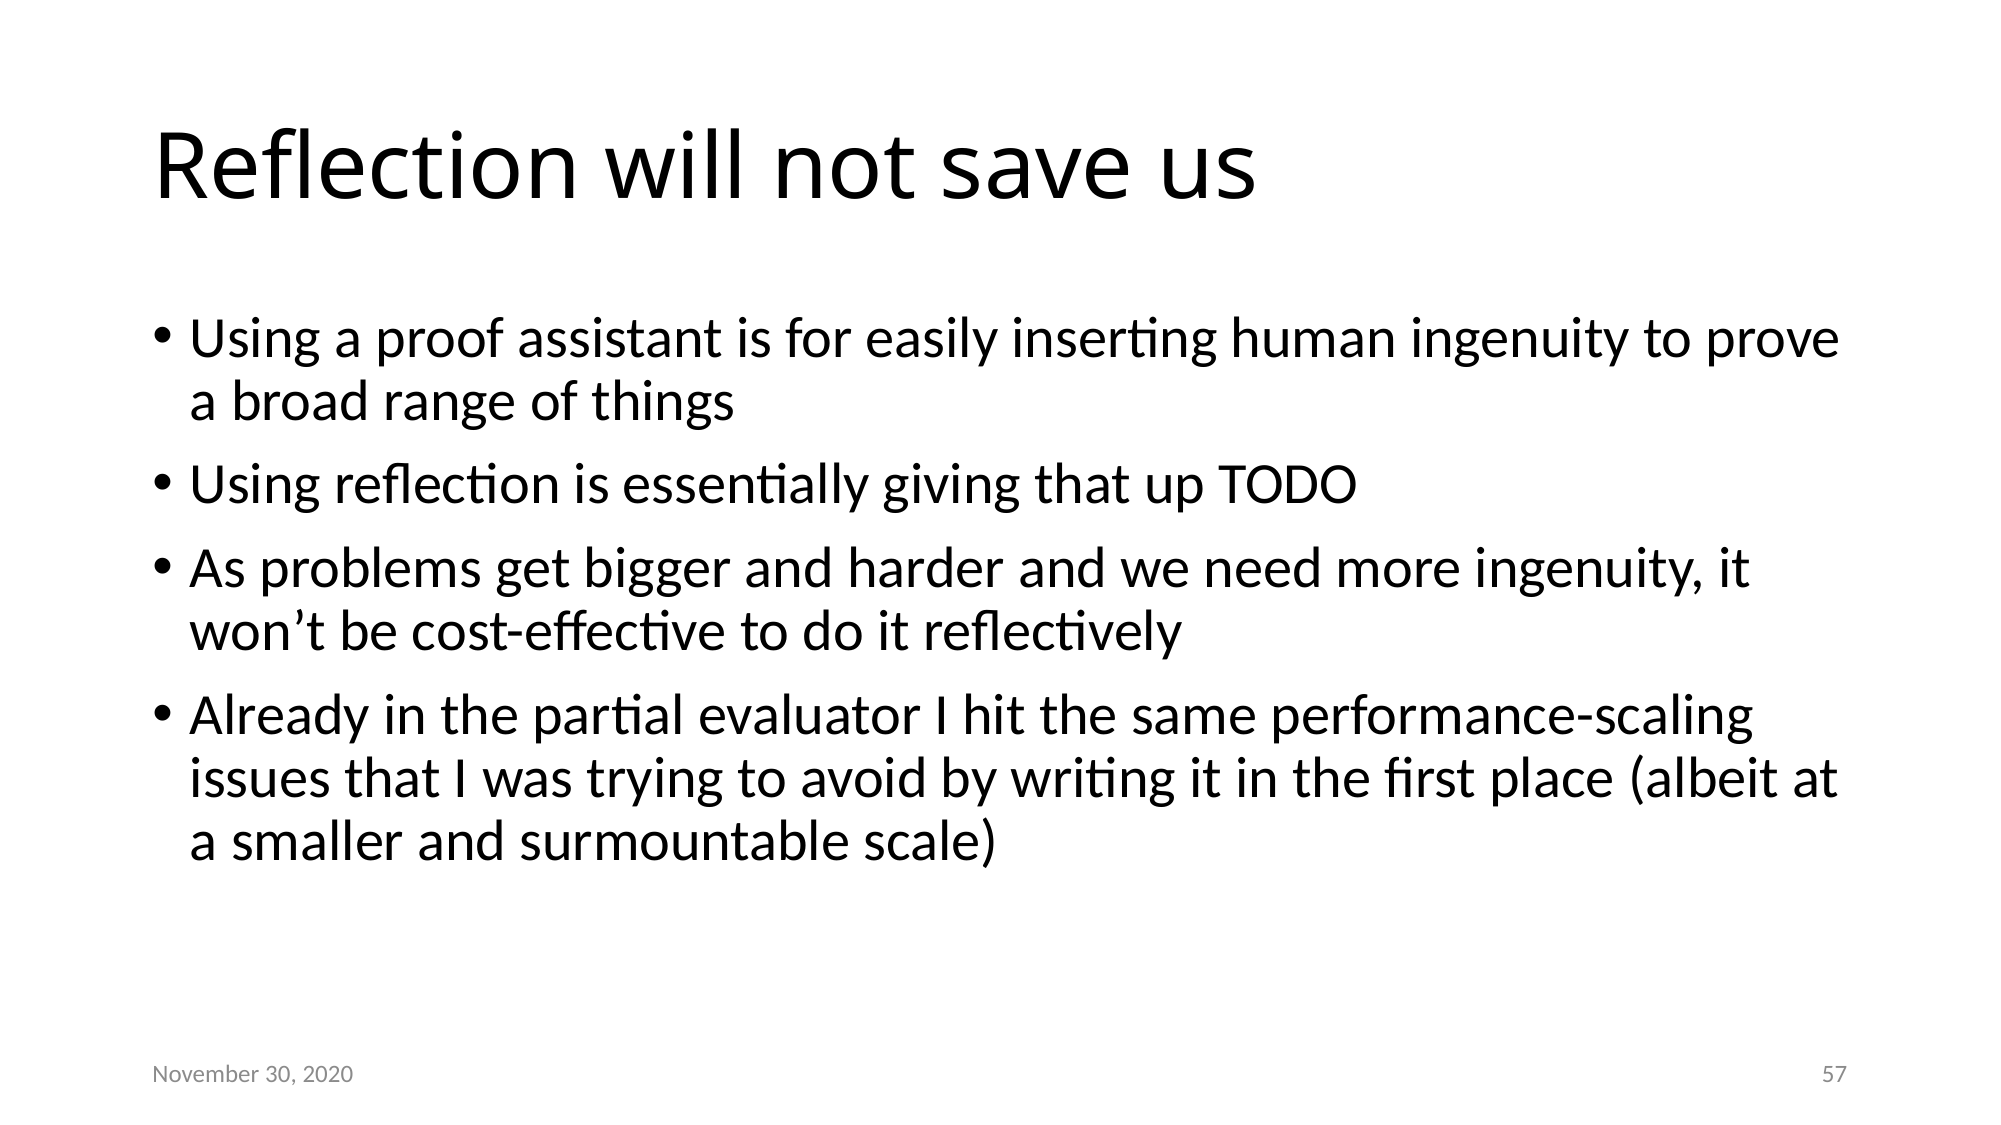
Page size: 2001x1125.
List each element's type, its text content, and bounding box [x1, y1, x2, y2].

list Using a proof assistant is for easily inserting human ingenuity to prove a broad range of things Using reflection is essentially giving that up TODO As problems get bigger and harder and we need more ingenuity, it won’t be cost-effective to do it reflectively Already in the partial evaluator I hit the same performance-scaling issues that I was trying to avoid by writing it in the first place (albeit at a smaller and surmountable scale) [137, 299, 1863, 1014]
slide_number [137, 1042, 588, 1103]
title Reflection will not save us [137, 59, 1863, 278]
slide_number 57 [1412, 1042, 1863, 1103]
